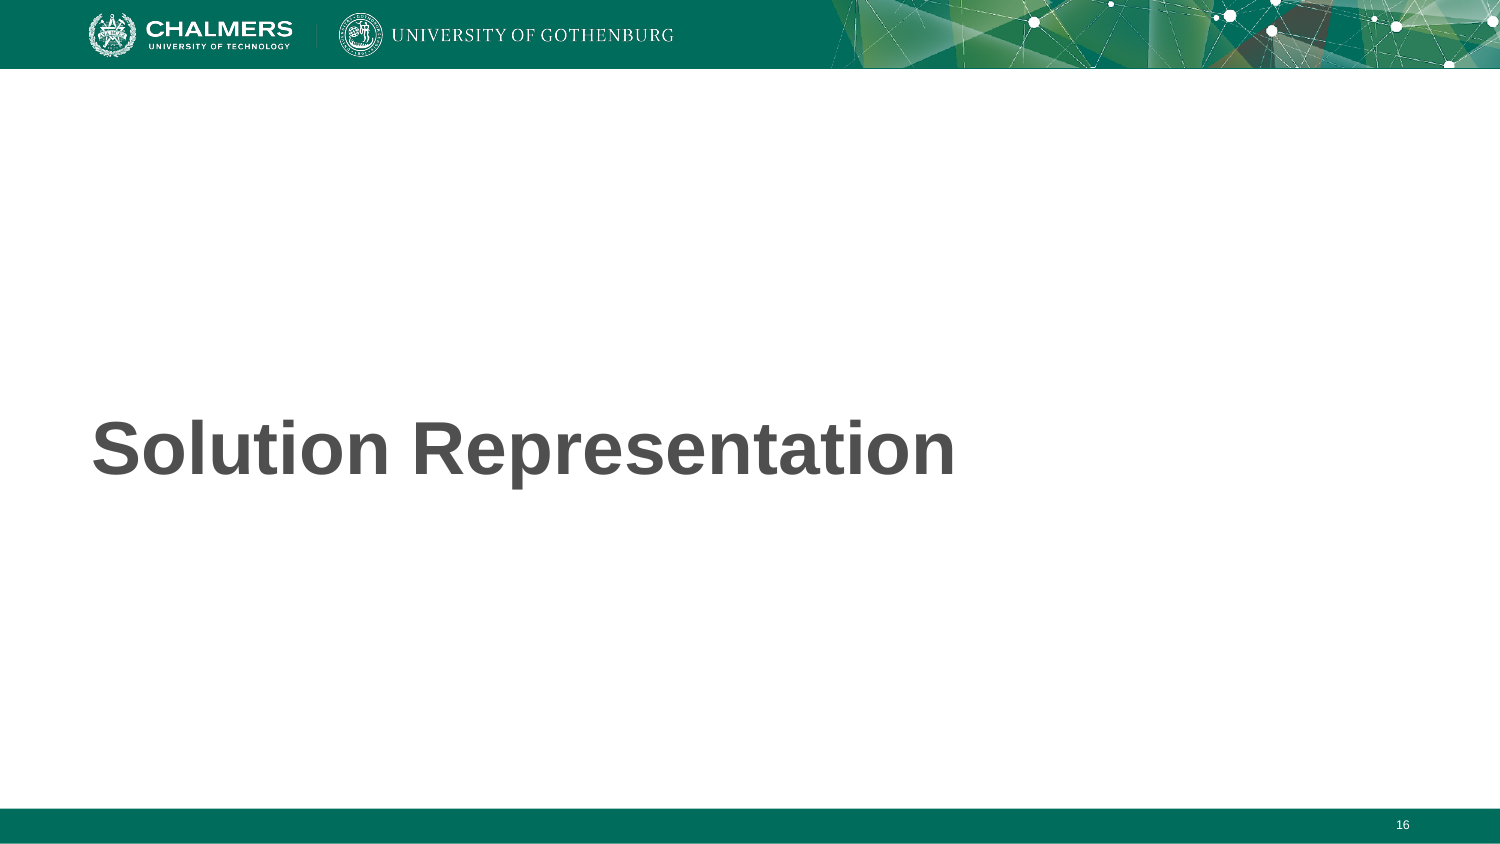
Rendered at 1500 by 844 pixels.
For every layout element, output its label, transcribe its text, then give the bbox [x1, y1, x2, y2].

title Solution Representation [76, 100, 1426, 789]
picture [759, 0, 1500, 68]
slide_number ‹#› [1074, 809, 1425, 844]
picture [64, 0, 696, 85]
